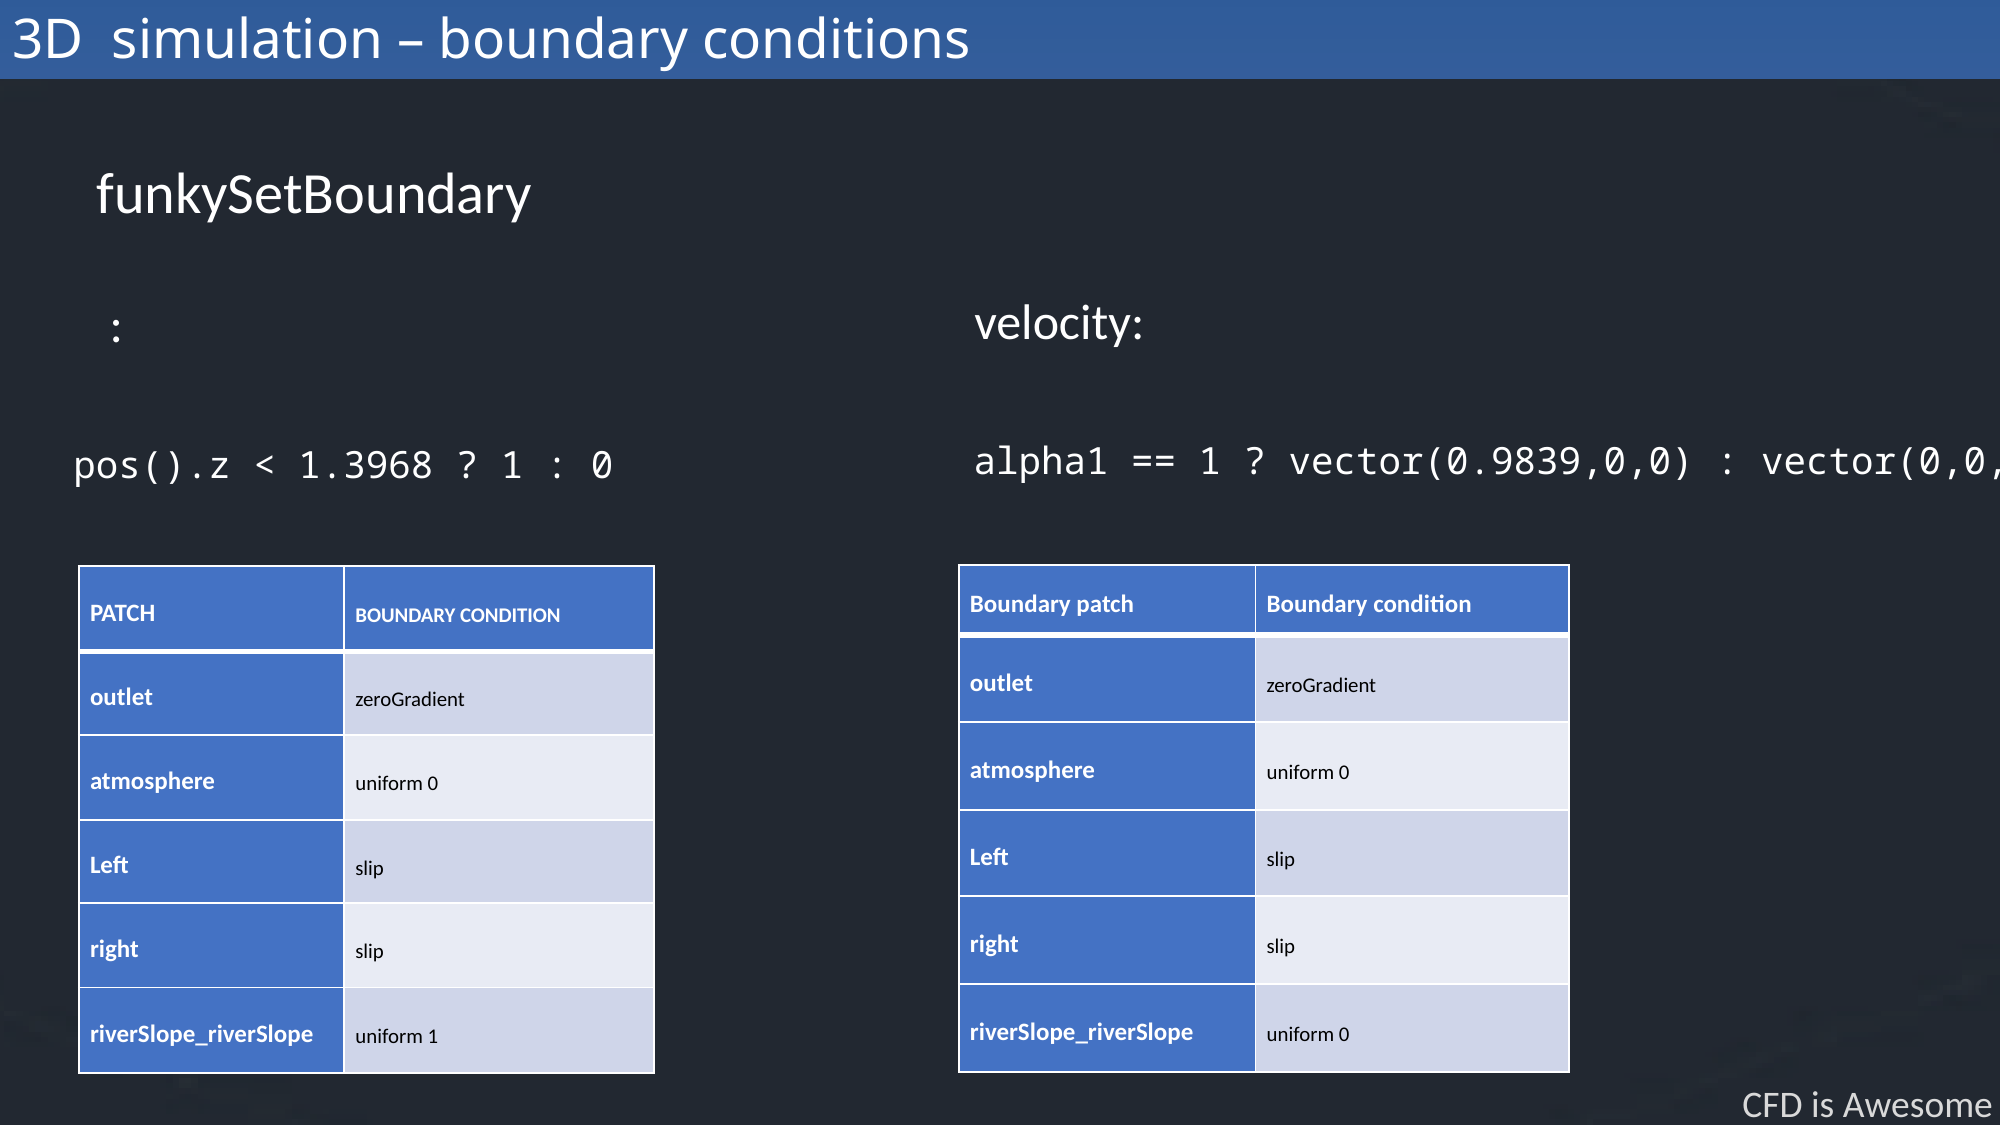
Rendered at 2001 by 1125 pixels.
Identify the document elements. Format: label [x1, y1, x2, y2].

list [0, 0, 2000, 79]
picture [0, 79, 2000, 1125]
